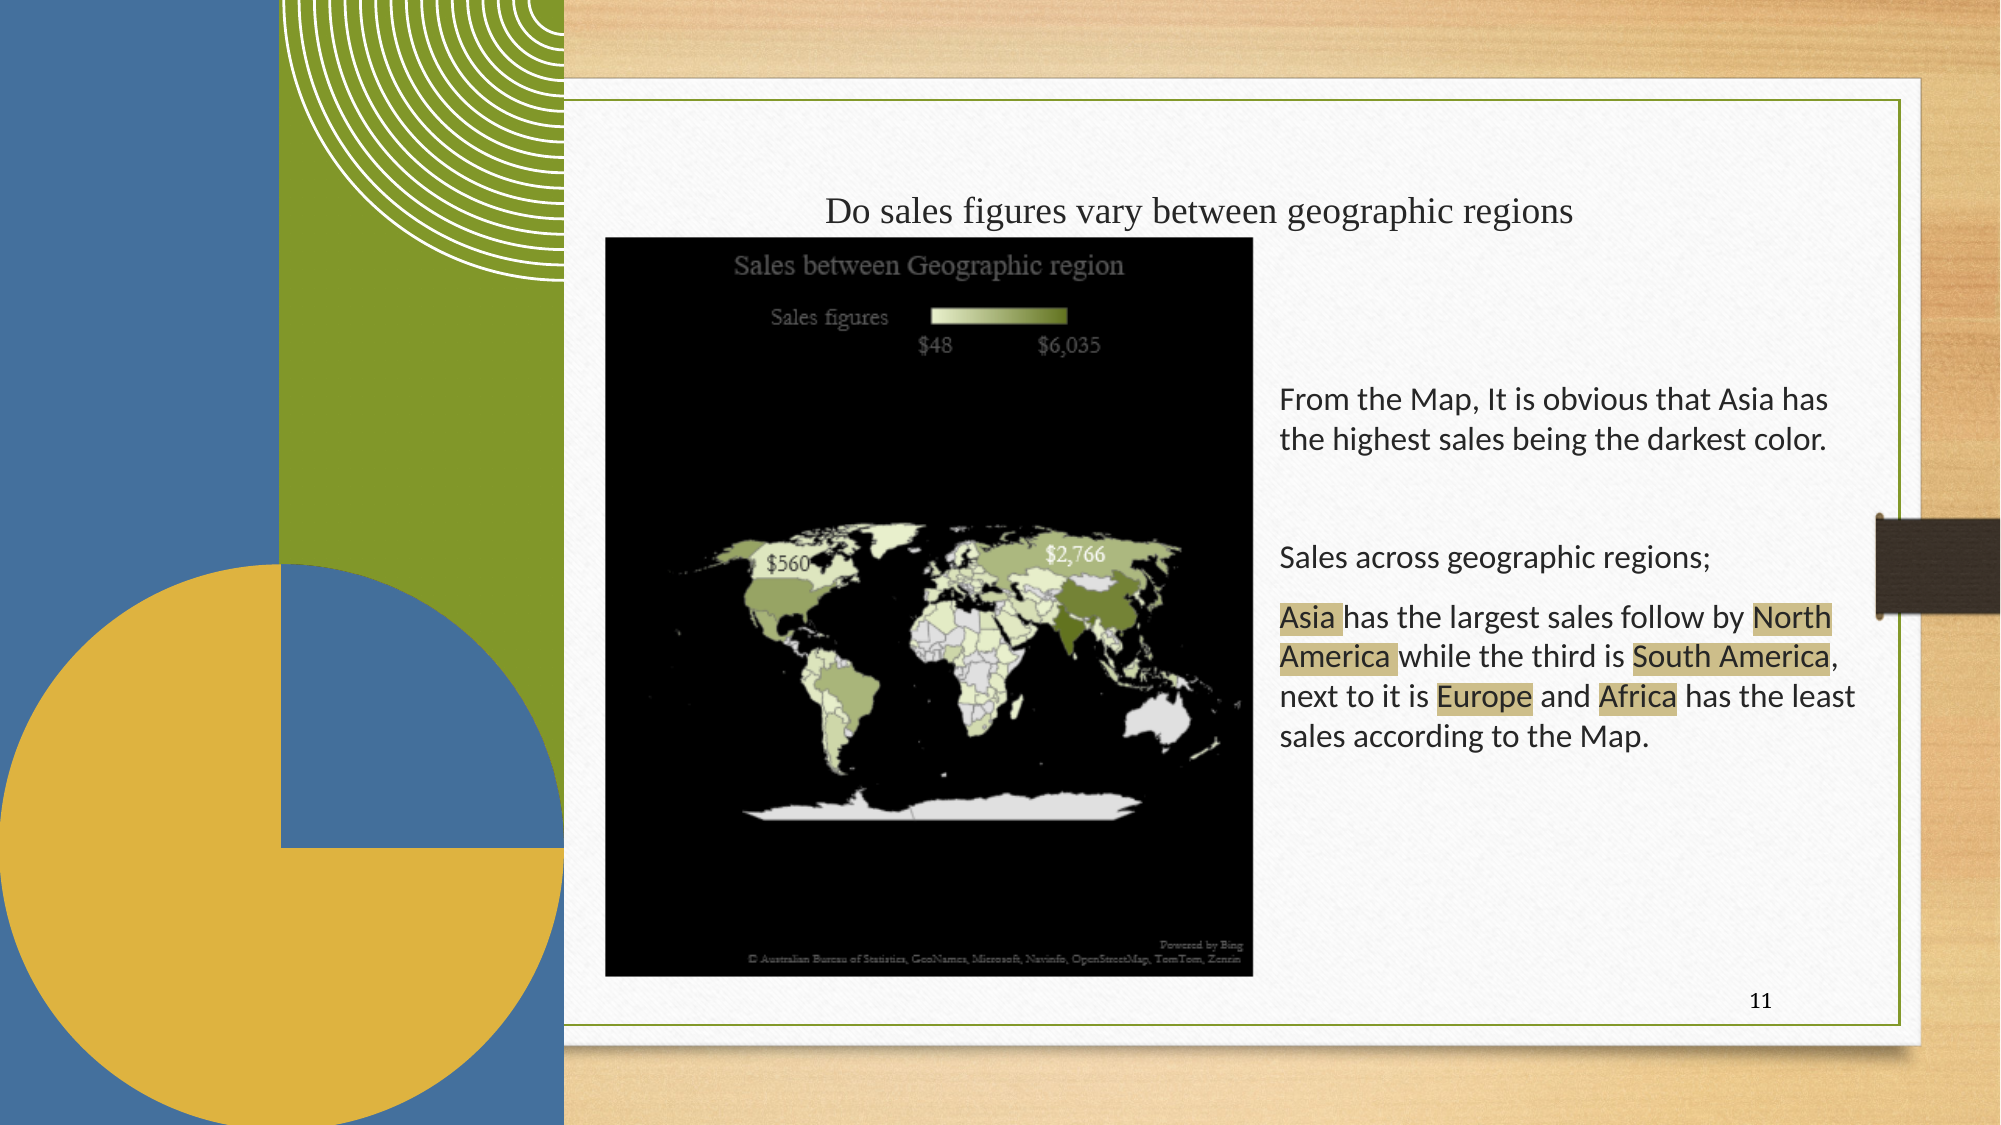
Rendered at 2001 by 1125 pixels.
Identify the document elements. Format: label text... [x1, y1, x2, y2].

list From the Map, It is obvious that Asia has the highest sales being the darkest color. Sales across geographic regions; Asia has the largest sales follow by North America while the third is South America, next to it is Europe and Africa has the least sales according to the Map. [1271, 369, 1886, 980]
slide_number 11 [1698, 980, 1788, 1025]
title Do sales figures vary between geographic regions [638, 136, 1806, 278]
picture [279, 0, 2001, 1125]
